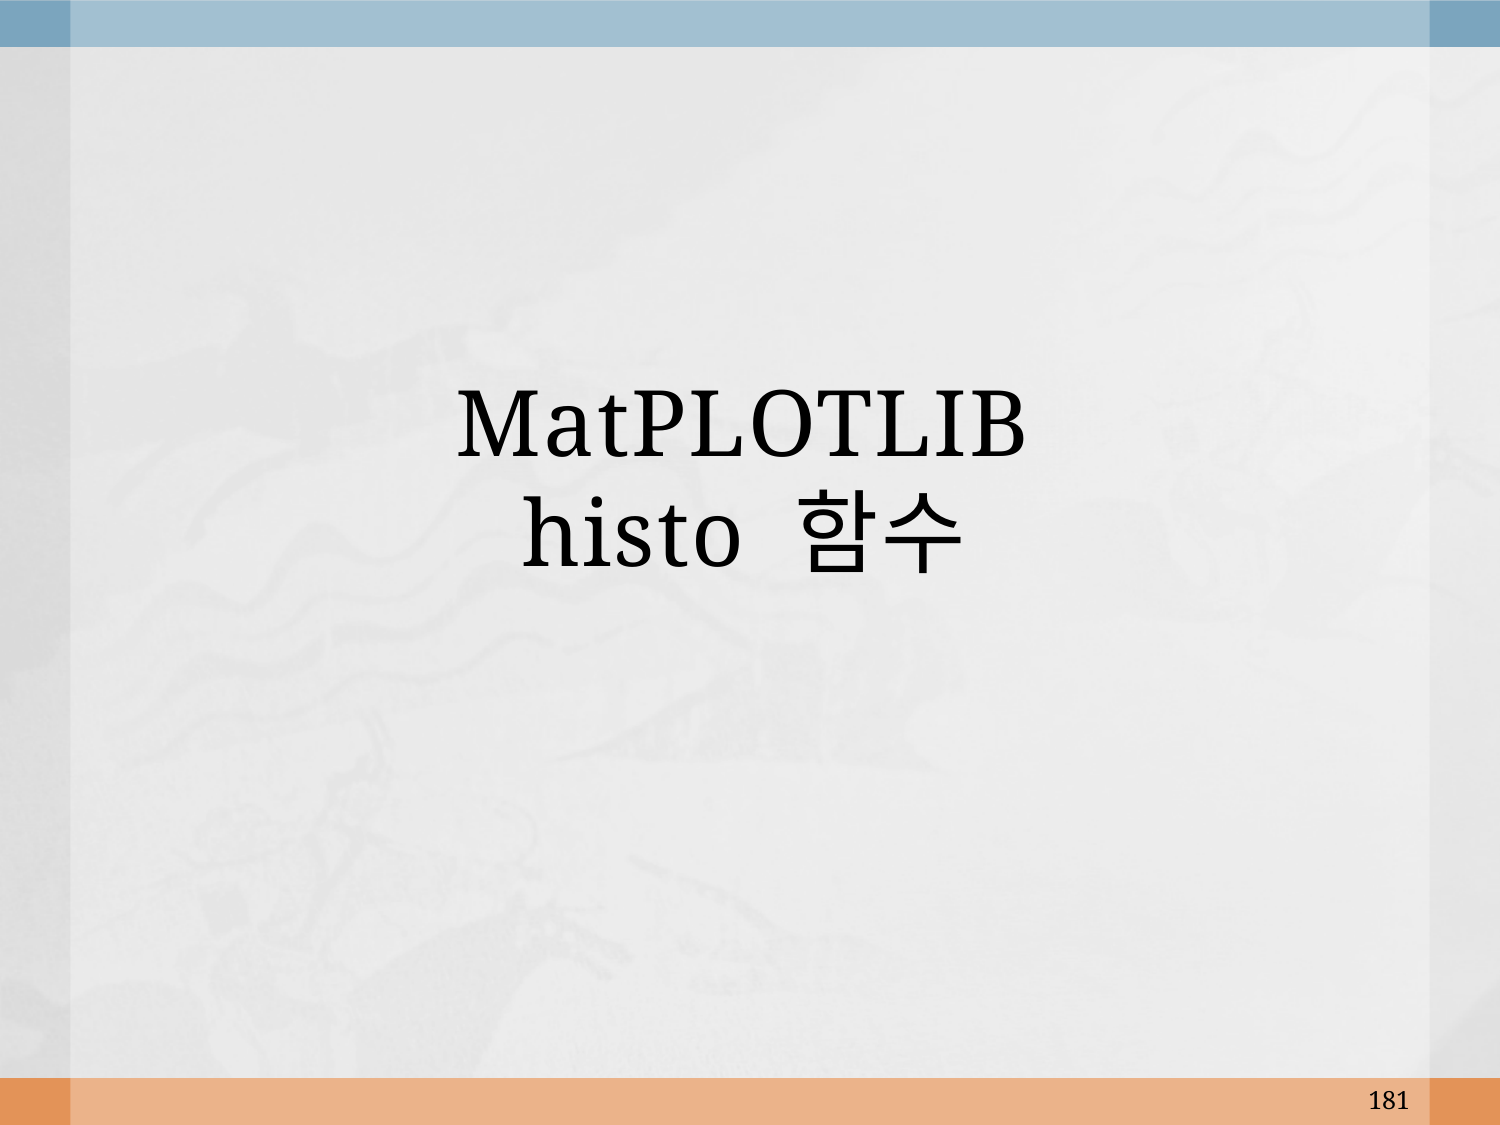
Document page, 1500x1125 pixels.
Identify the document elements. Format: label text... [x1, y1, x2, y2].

title MatPLOTLIB histo 함수 [117, 351, 1372, 598]
slide_number 181 [1074, 1078, 1425, 1125]
